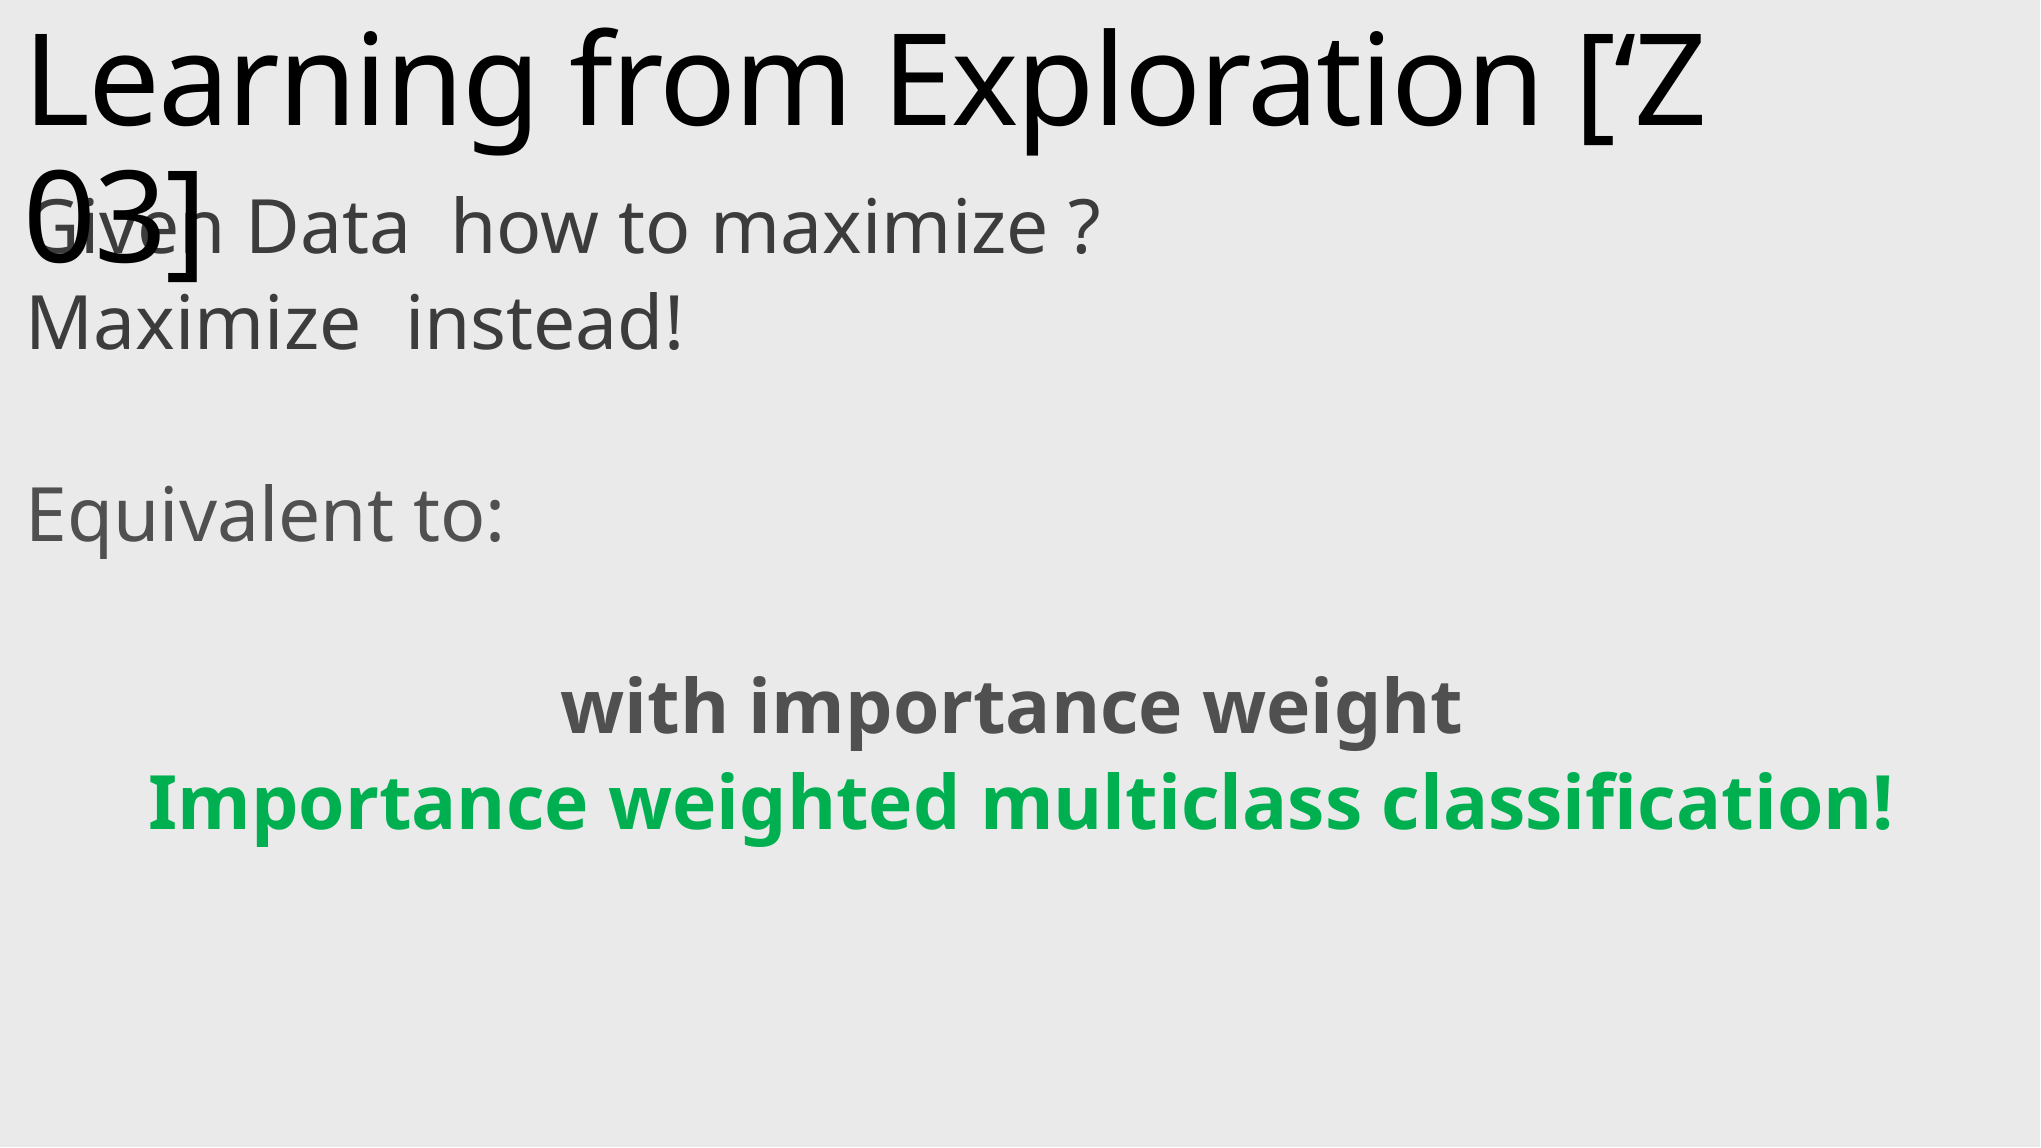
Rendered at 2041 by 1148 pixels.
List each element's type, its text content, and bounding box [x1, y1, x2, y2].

title Learning from Exploration [‘Z 03] [0, 0, 1866, 126]
